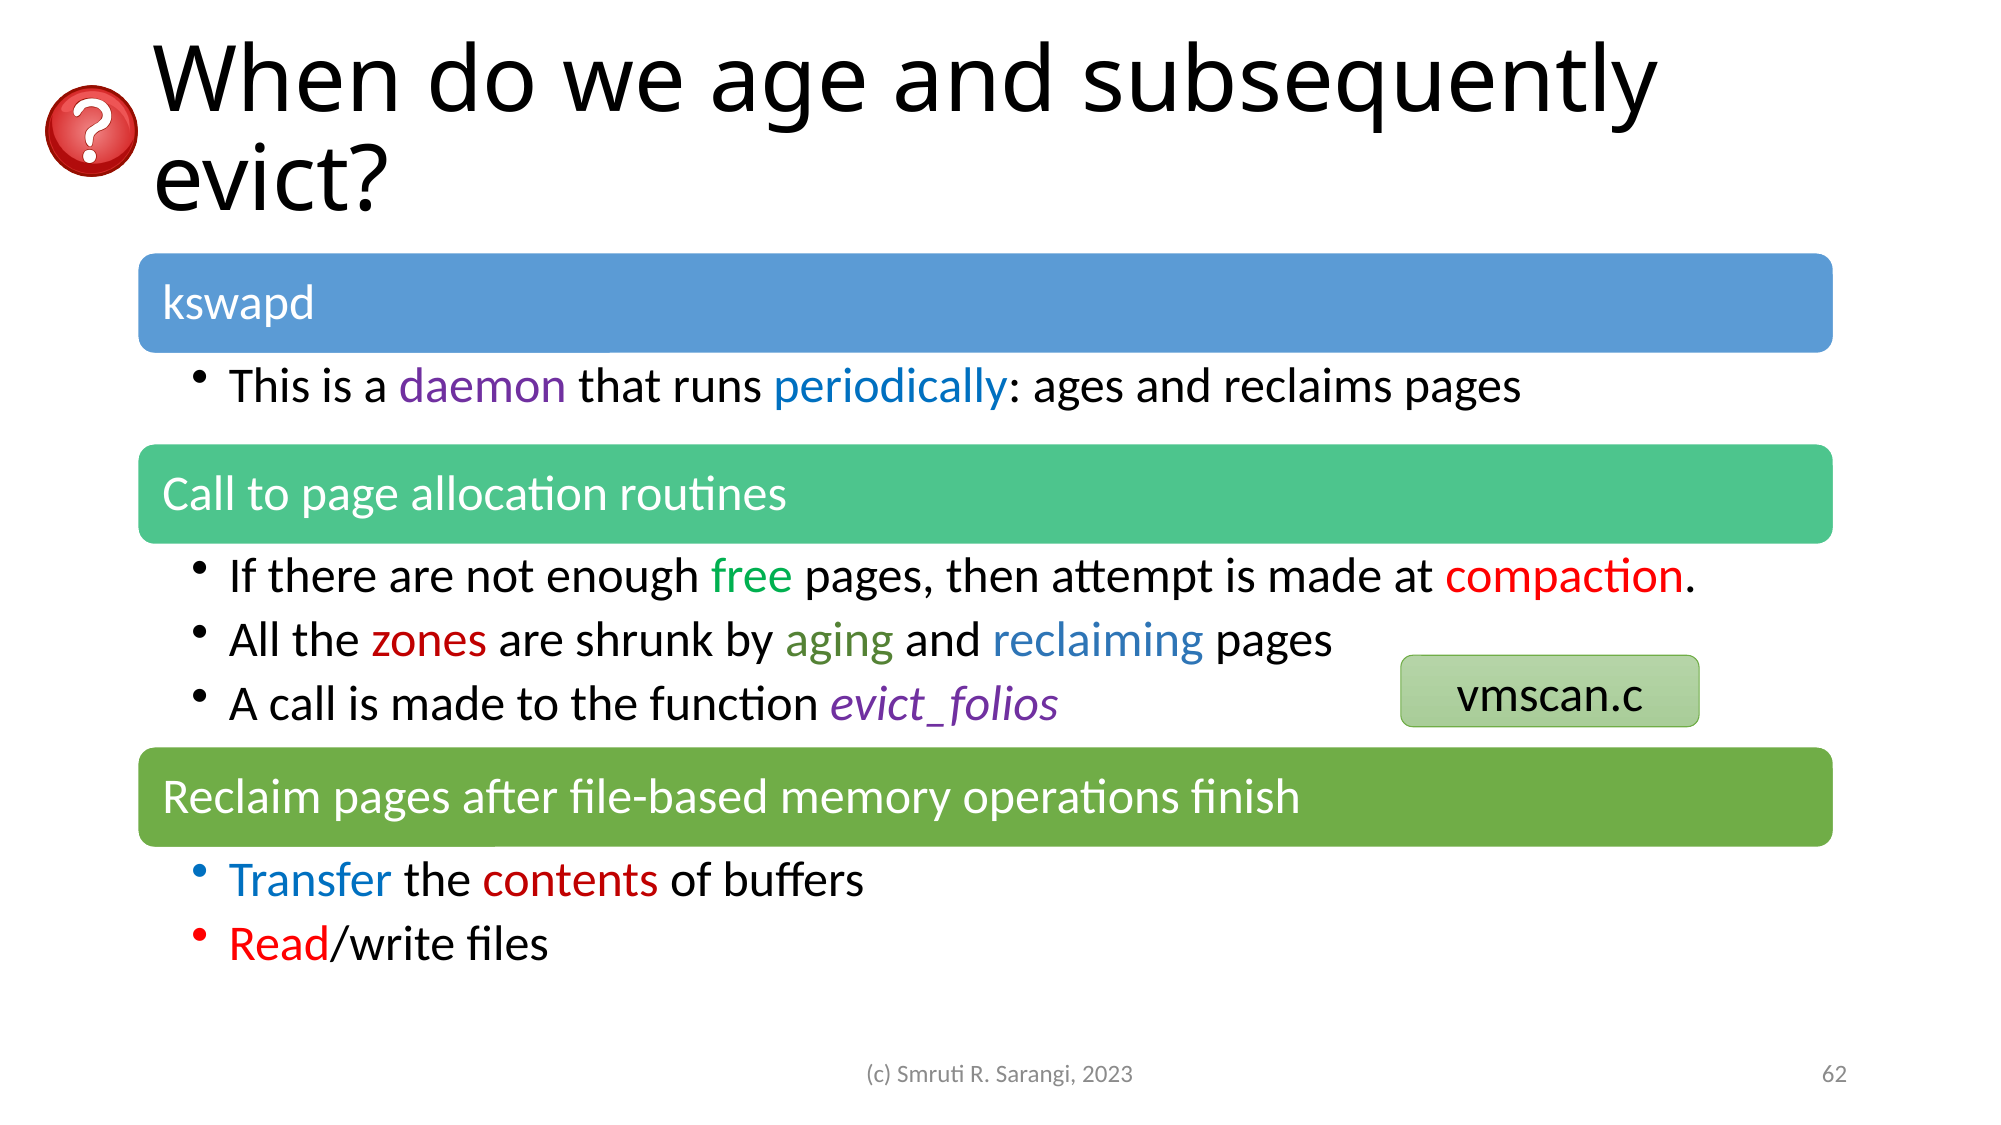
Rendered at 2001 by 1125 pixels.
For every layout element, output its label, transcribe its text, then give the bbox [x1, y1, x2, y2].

title When do we age and subsequently evict? [137, 22, 1863, 240]
footer (c) Smruti R. Sarangi, 2023 [662, 1042, 1338, 1103]
picture [45, 85, 138, 177]
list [137, 247, 1834, 988]
slide_number 62 [1412, 1042, 1863, 1103]
